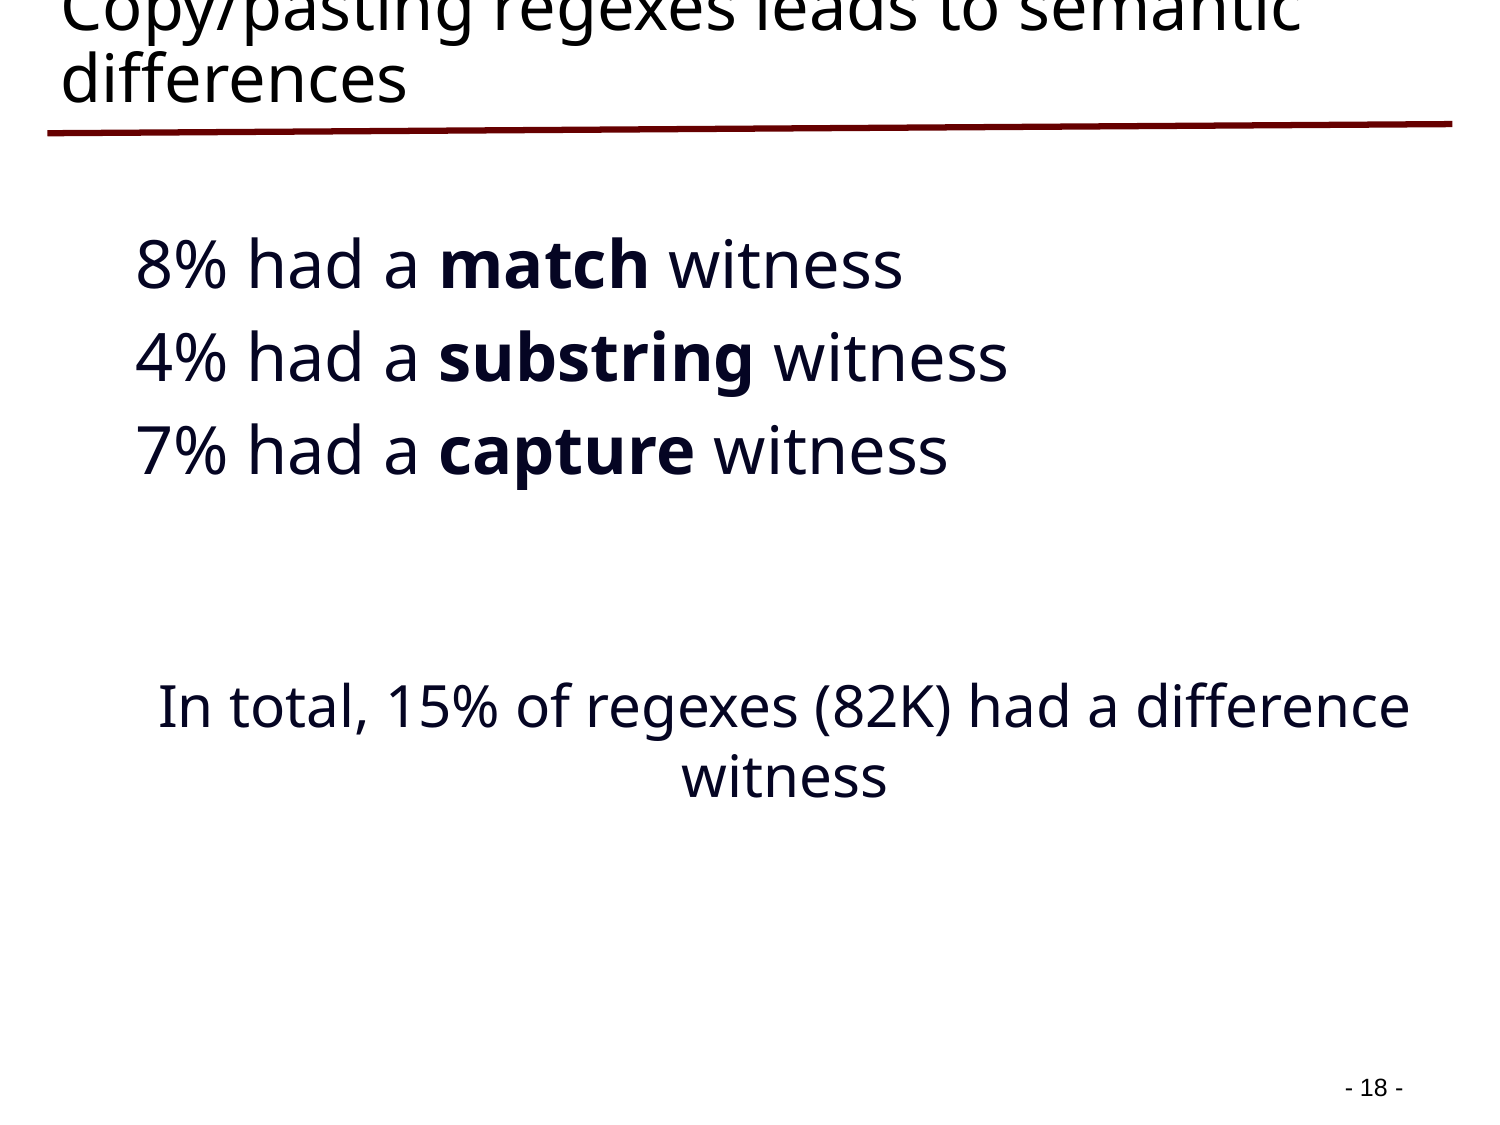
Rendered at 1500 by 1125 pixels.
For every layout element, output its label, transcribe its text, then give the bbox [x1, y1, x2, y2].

title Copy/pasting regexes leads to semantic differences [45, 19, 1484, 125]
list 8% had a match witness 4% had a substring witness 7% had a capture witness In total, 15% of regexes (82K) had a difference witness [45, 213, 1450, 1062]
